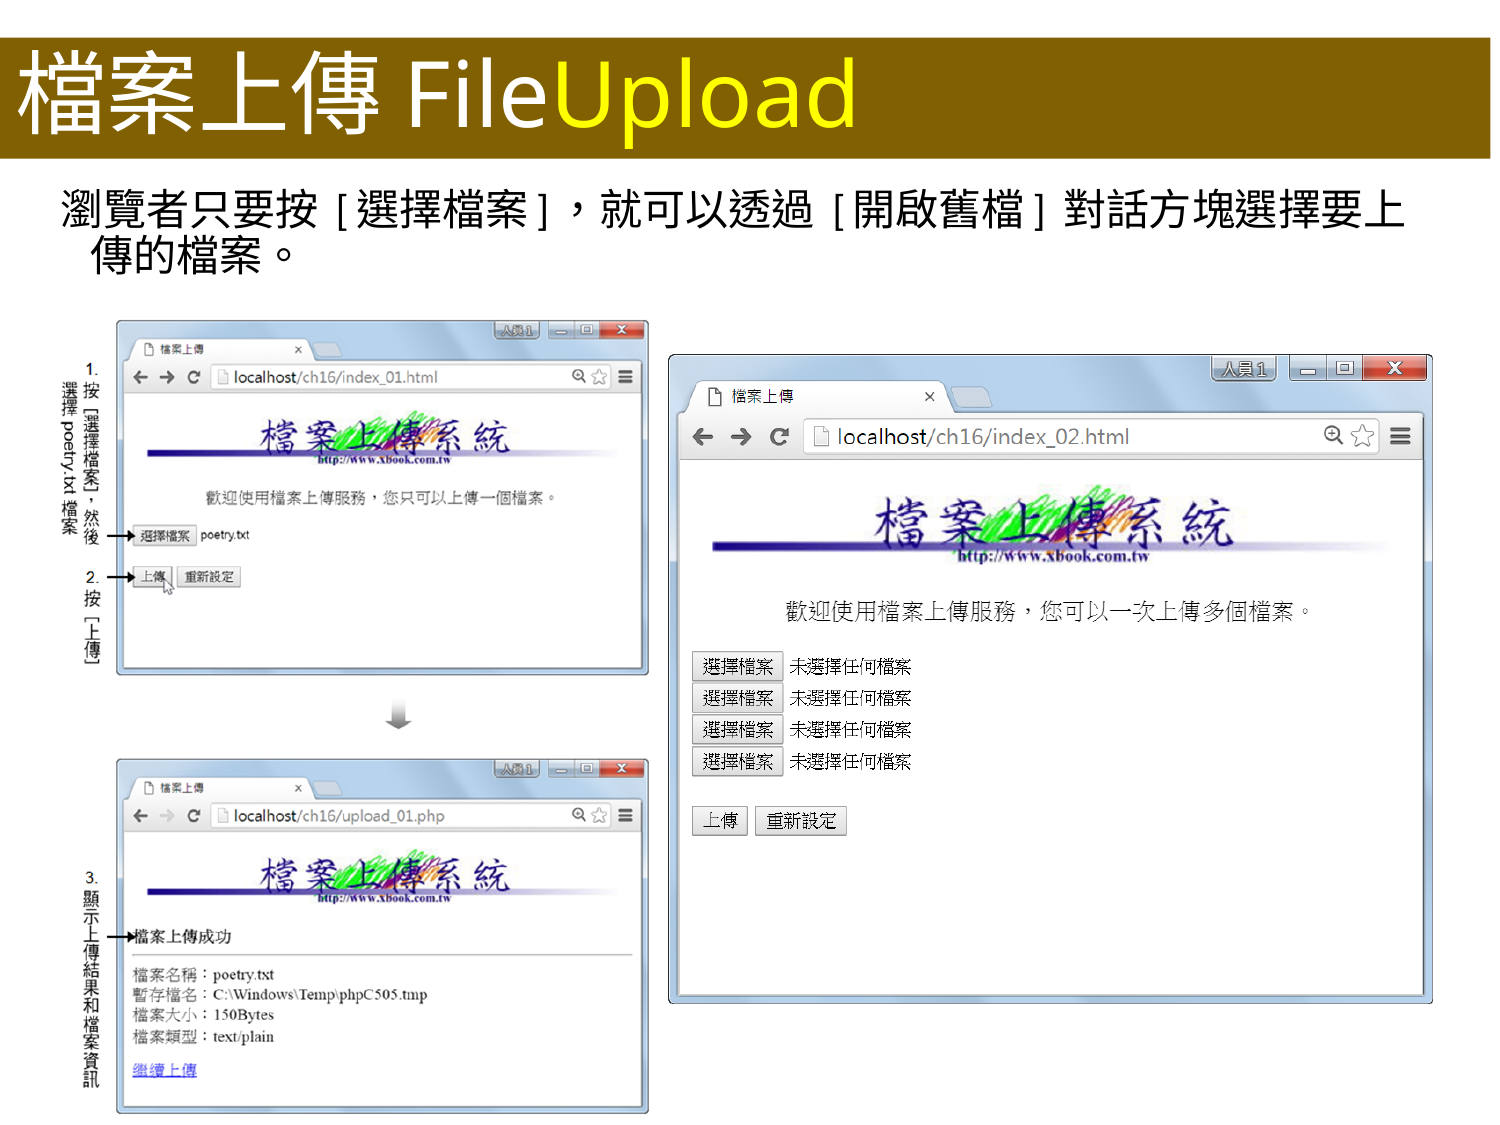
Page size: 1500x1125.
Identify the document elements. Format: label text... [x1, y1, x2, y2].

picture [668, 354, 1433, 1005]
list 瀏覽者只要按 [選擇檔案]，就可以透過 [開啟舊檔] 對話方塊選擇要上傳的檔案。 [45, 180, 1433, 290]
picture [50, 311, 658, 1122]
title 檔案上傳FileUpload [0, 37, 1491, 159]
